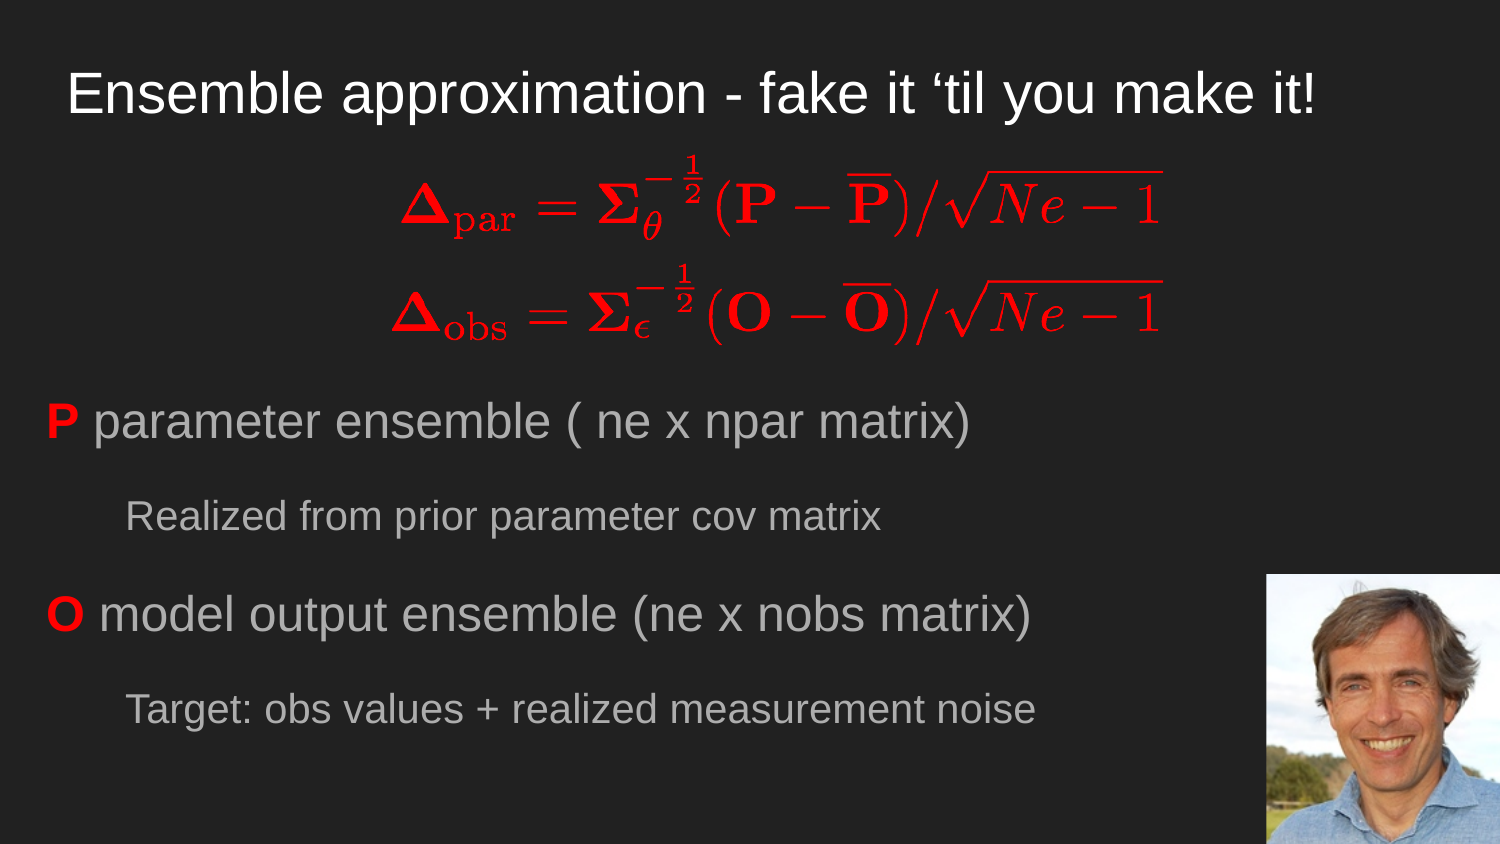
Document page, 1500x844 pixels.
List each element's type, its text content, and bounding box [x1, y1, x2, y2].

picture [1266, 574, 1500, 844]
title Ensemble approximation - fake it ‘til you make it! [51, 40, 1449, 135]
list P parameter ensemble ( ne x npar matrix) Realized from prior parameter cov matrix O model output ensemble (ne x nobs matrix) Target: obs values + realized measurement noise [18, 364, 1239, 699]
picture [391, 152, 1165, 346]
